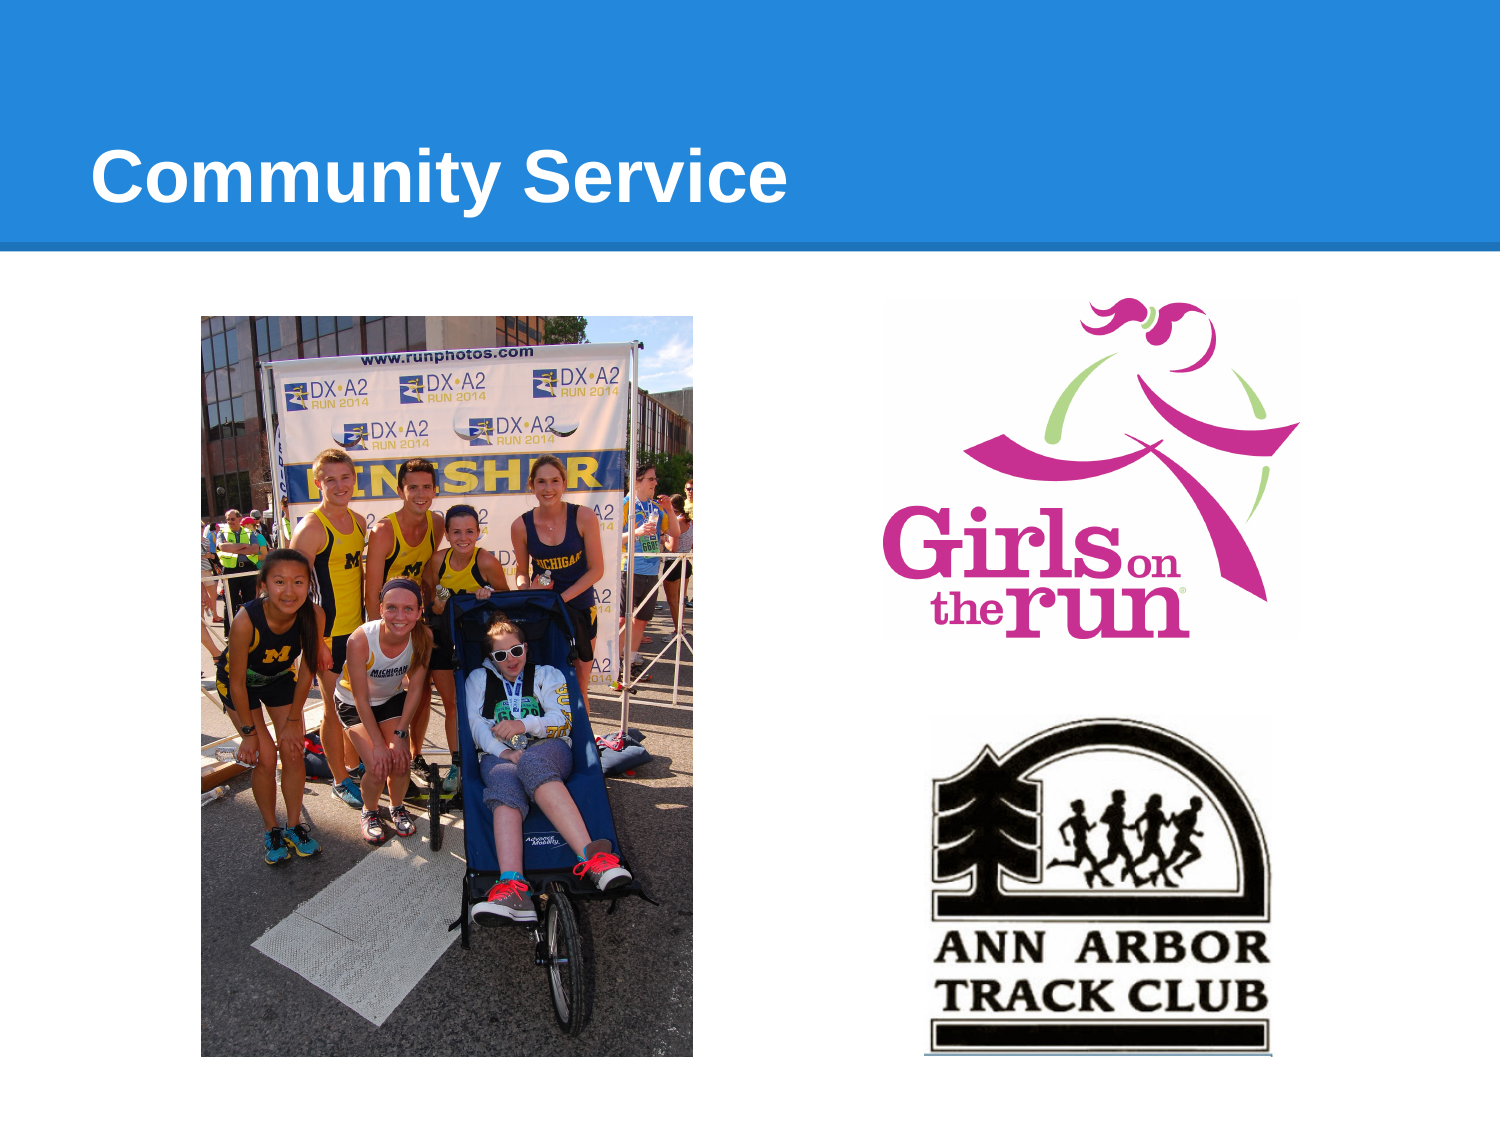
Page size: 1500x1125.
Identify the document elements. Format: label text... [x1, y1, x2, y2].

picture [883, 297, 1300, 639]
picture [924, 714, 1276, 1057]
picture [200, 316, 694, 1057]
title Community Service [75, 14, 1425, 233]
